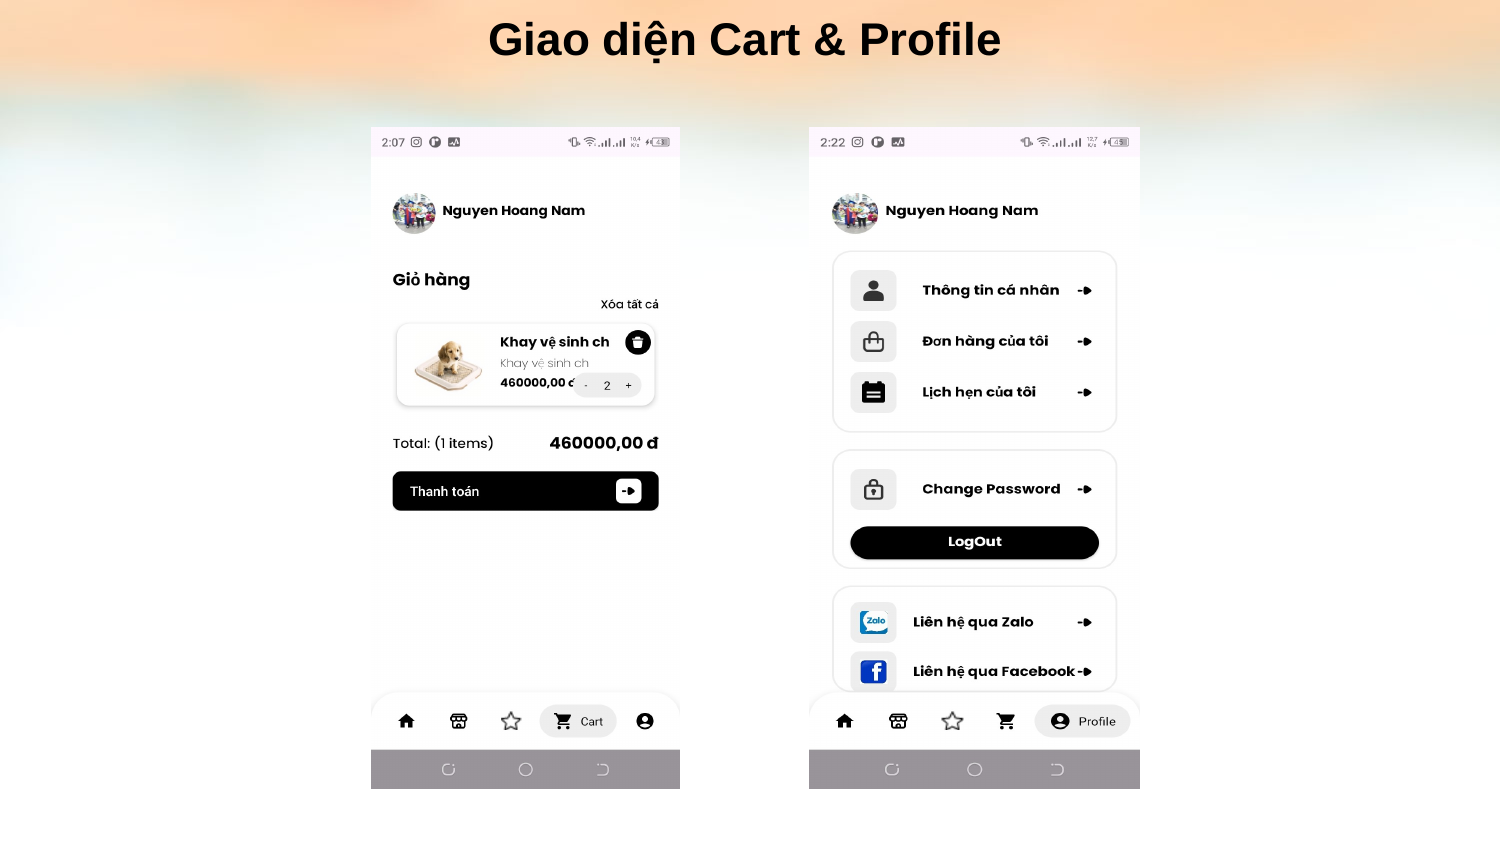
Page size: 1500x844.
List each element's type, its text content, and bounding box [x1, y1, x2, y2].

text_box Giao diện Cart & Profile [0, 2, 1500, 73]
picture [0, 73, 1500, 844]
